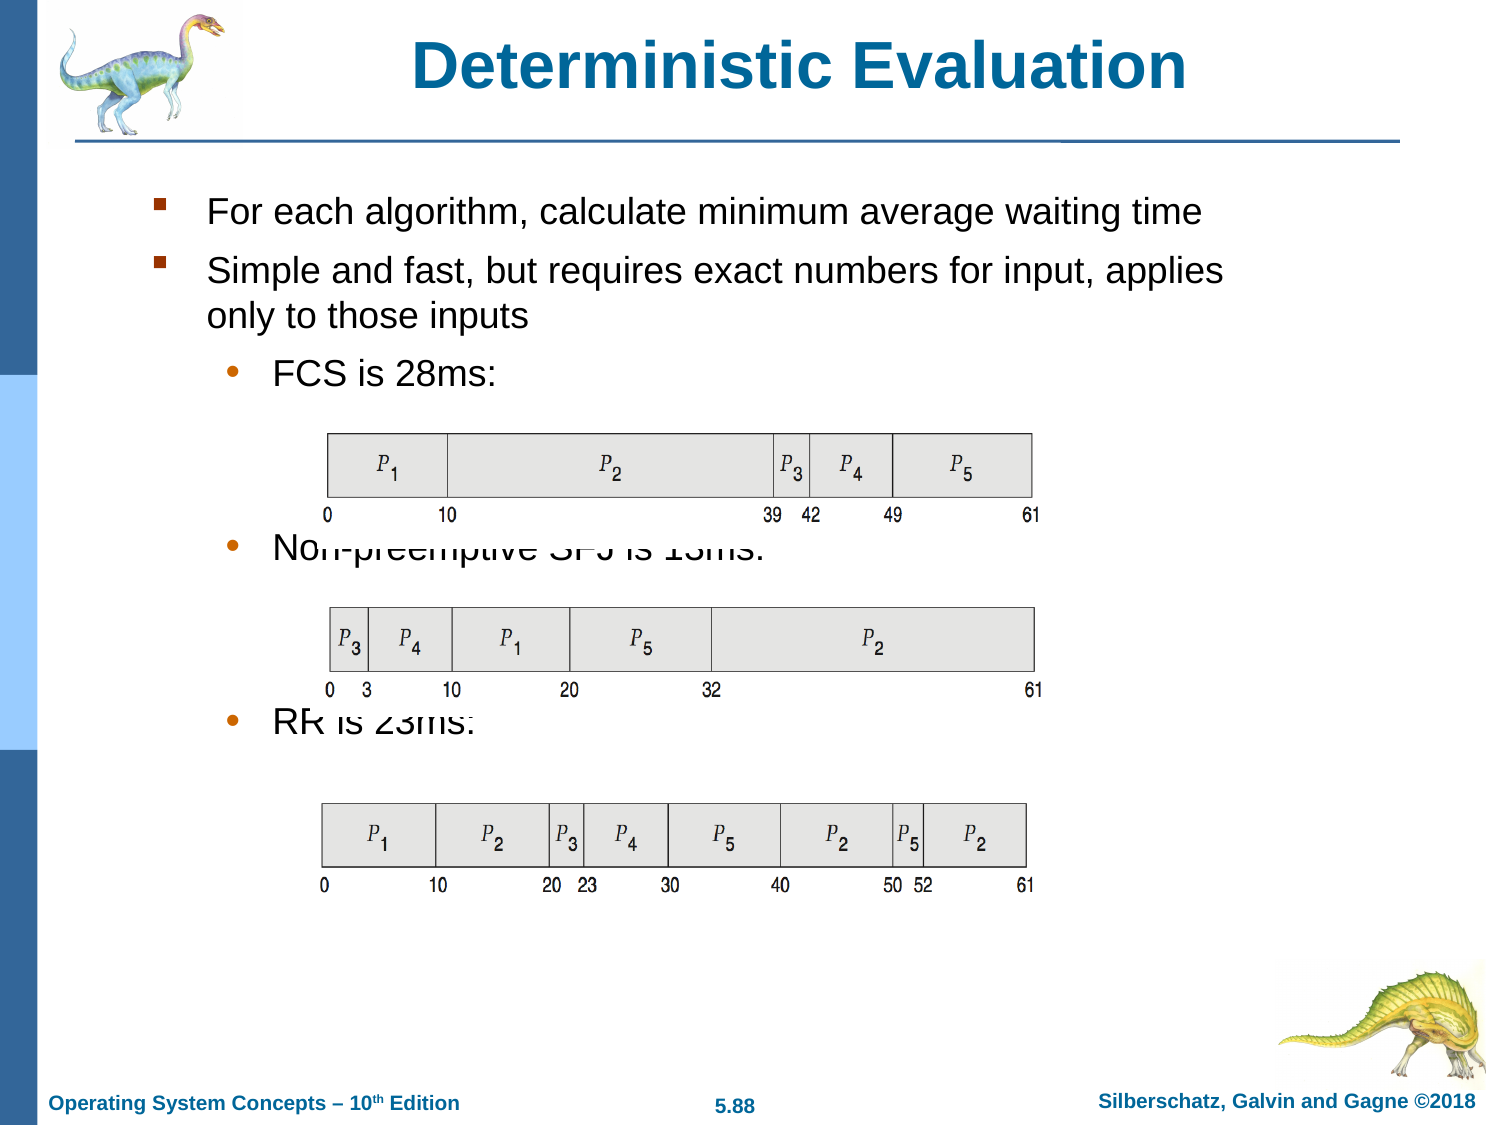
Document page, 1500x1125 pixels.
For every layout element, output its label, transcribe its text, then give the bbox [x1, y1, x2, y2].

picture [317, 412, 1047, 550]
title Deterministic Evaluation [175, 14, 1425, 110]
picture [1275, 959, 1486, 1090]
picture [310, 589, 1054, 718]
picture [46, 0, 243, 149]
picture [311, 782, 1041, 907]
list For each algorithm, calculate minimum average waiting time Simple and fast, but requires exact numbers for input, applies only to those inputs FCS is 28ms: Non-preemptive SFJ is 13ms: RR is 23ms: [135, 179, 1299, 949]
